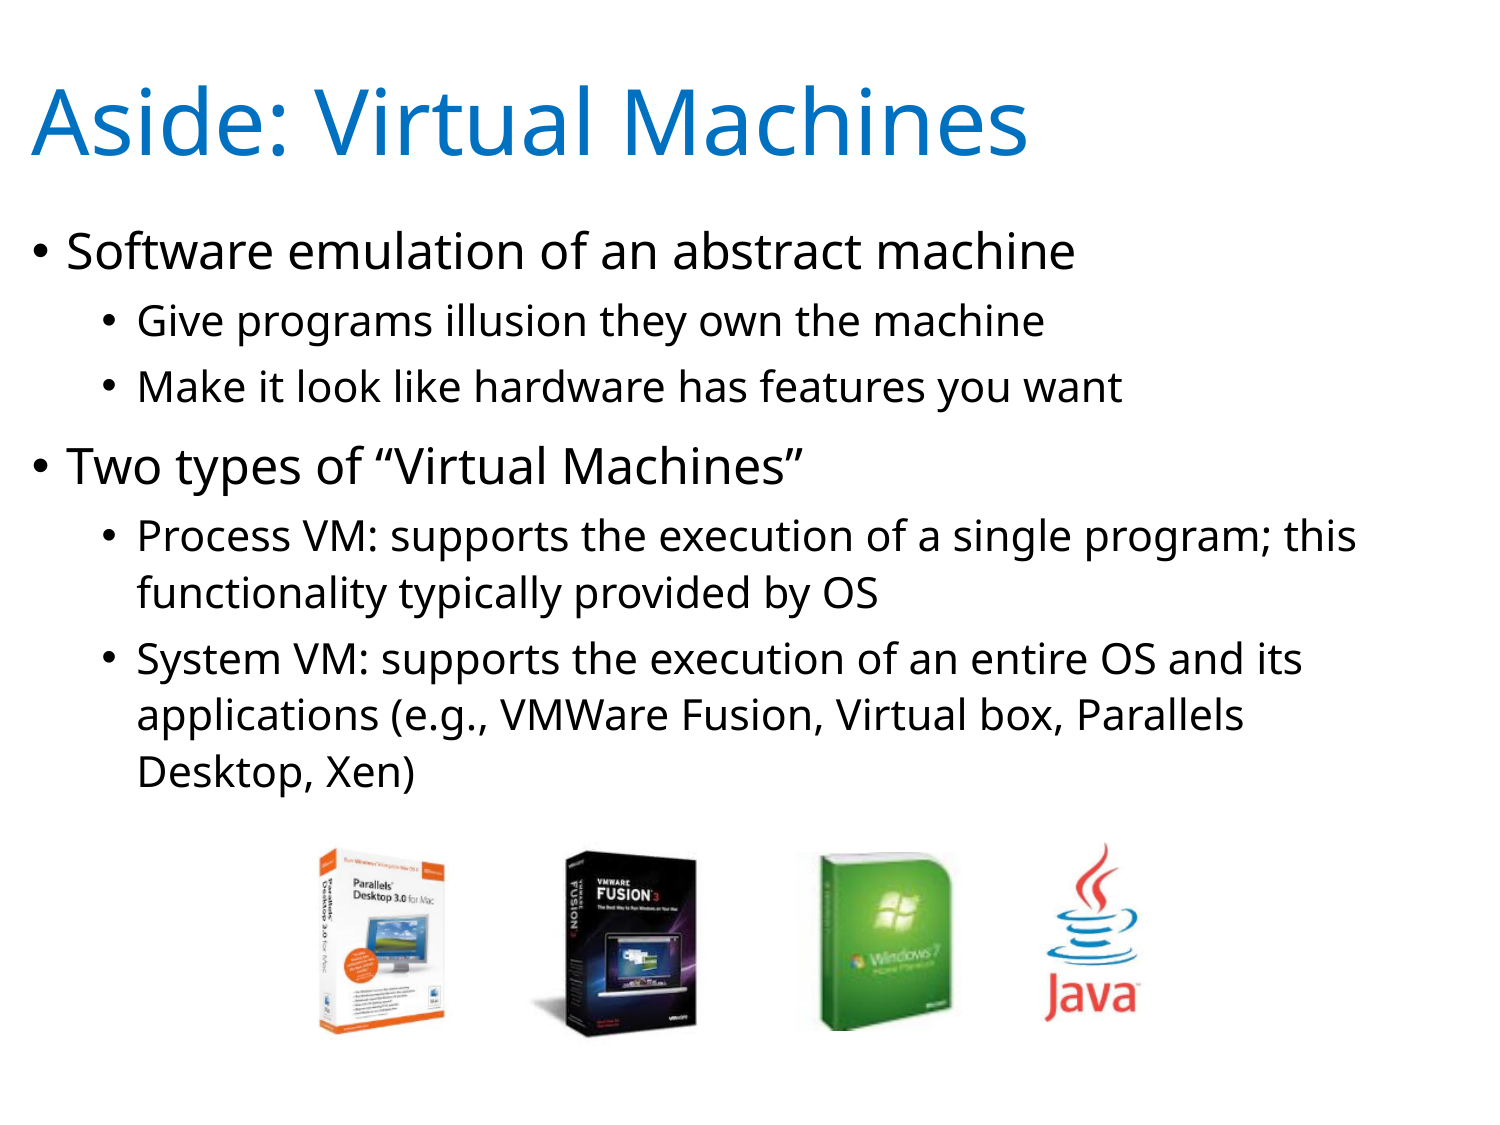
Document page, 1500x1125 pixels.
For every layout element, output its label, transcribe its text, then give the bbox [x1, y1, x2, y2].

title Aside: Virtual Machines [16, 43, 1311, 206]
list Software emulation of an abstract machine Give programs illusion they own the machine Make it look like hardware has features you want Two types of “Virtual Machines” Process VM: supports the execution of a single program; this functionality typically provided by OS System VM: supports the execution of an entire OS and its applications (e.g., VMWare Fusion, Virtual box, Parallels Desktop, Xen) [16, 206, 1449, 810]
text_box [305, 842, 1182, 1050]
